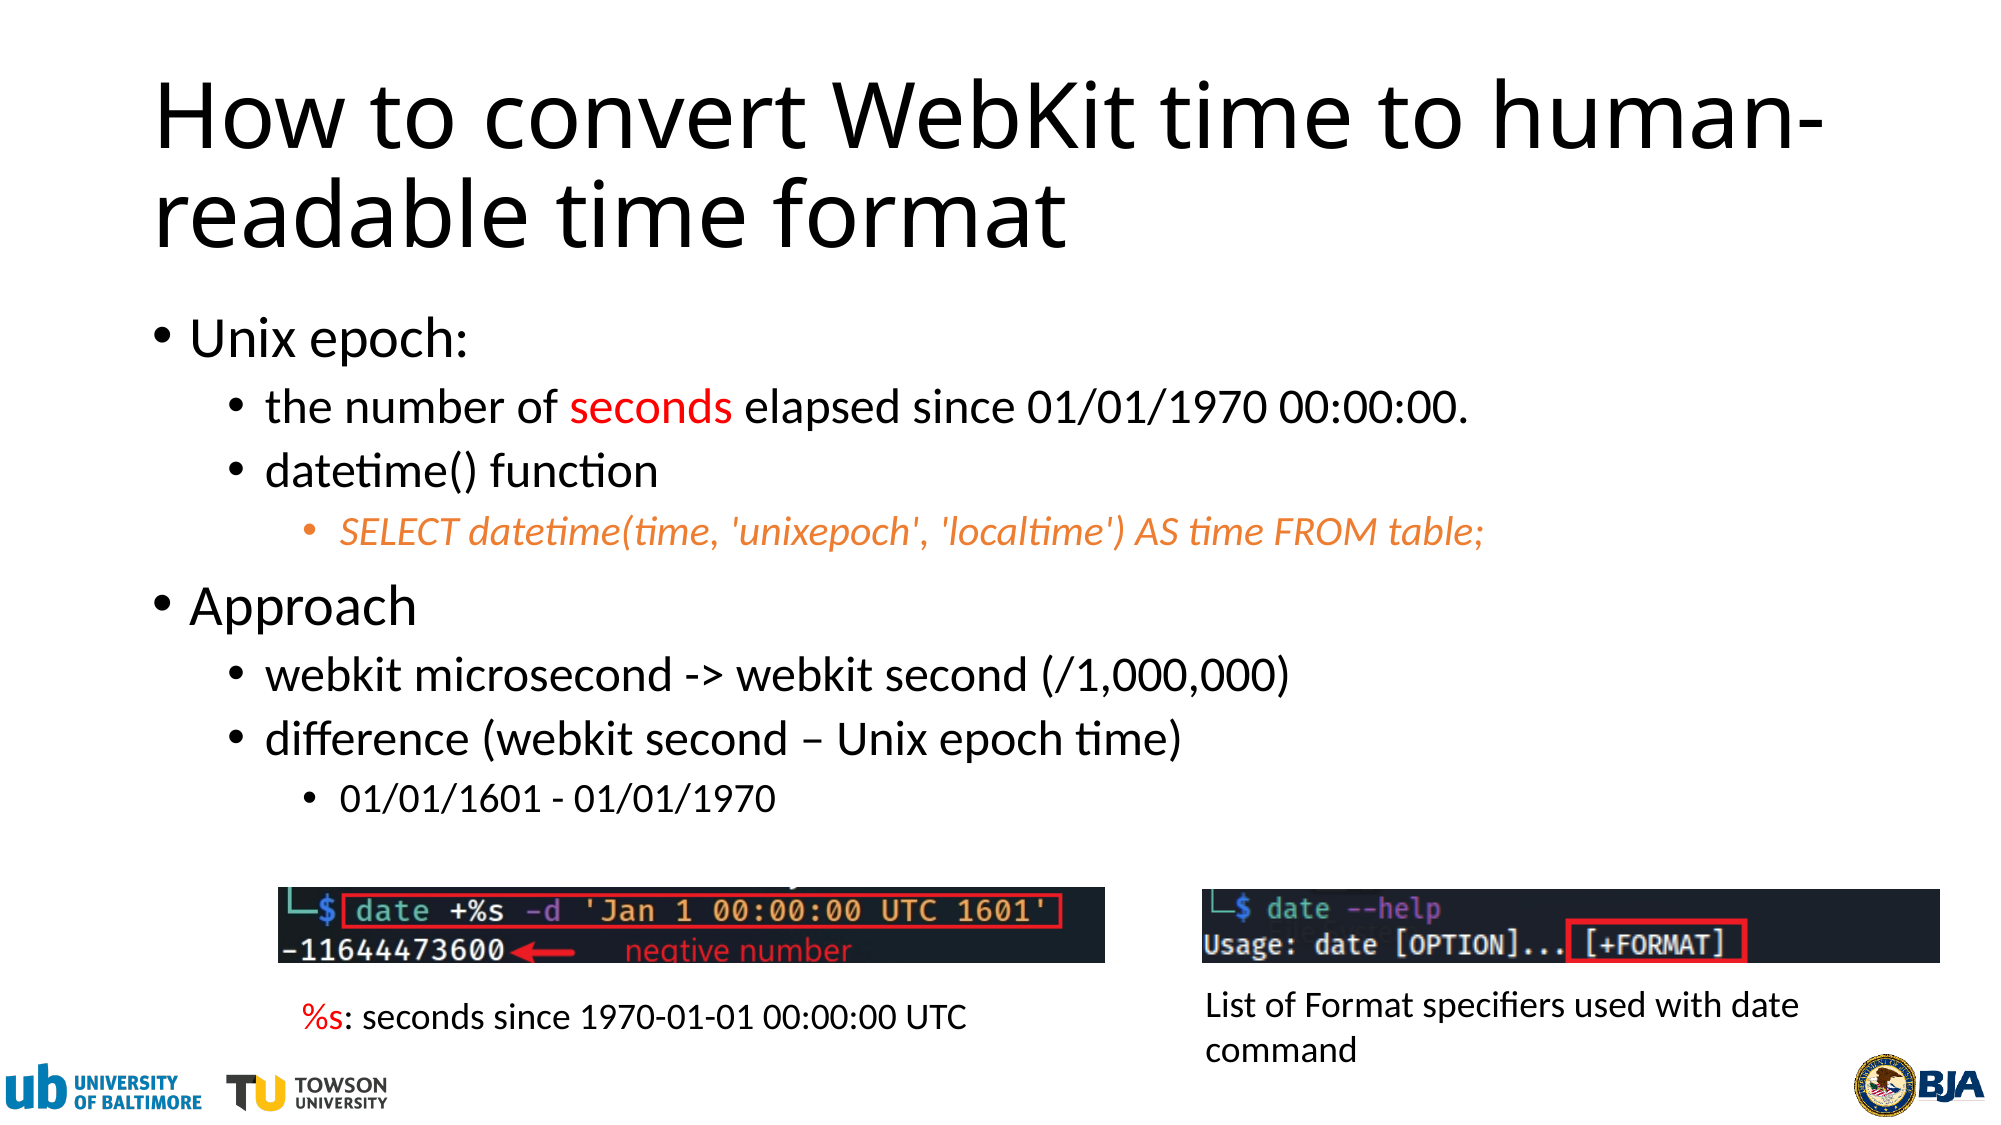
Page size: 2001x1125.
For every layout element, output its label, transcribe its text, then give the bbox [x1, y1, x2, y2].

picture [1854, 1054, 1986, 1117]
picture [278, 887, 1105, 963]
list Unix epoch: the number of seconds elapsed since 01/01/1970 00:00:00. datetime() function SELECT datetime(time, 'unixepoch', 'localtime') AS time FROM table; Approach webkit microsecond -> webkit second (/1,000,000) difference (webkit second – Unix epoch time) 01/01/1601 - 01/01/1970 [137, 299, 1863, 866]
text_box %s: seconds since 1970-01-01 00:00:00 UTC [278, 984, 1037, 1045]
picture [0, 1031, 407, 1125]
title How to convert WebKit time to human-readable time format [137, 59, 1863, 278]
picture [1202, 889, 1940, 963]
text_box List of Format specifiers used with date command [1190, 973, 1863, 1078]
